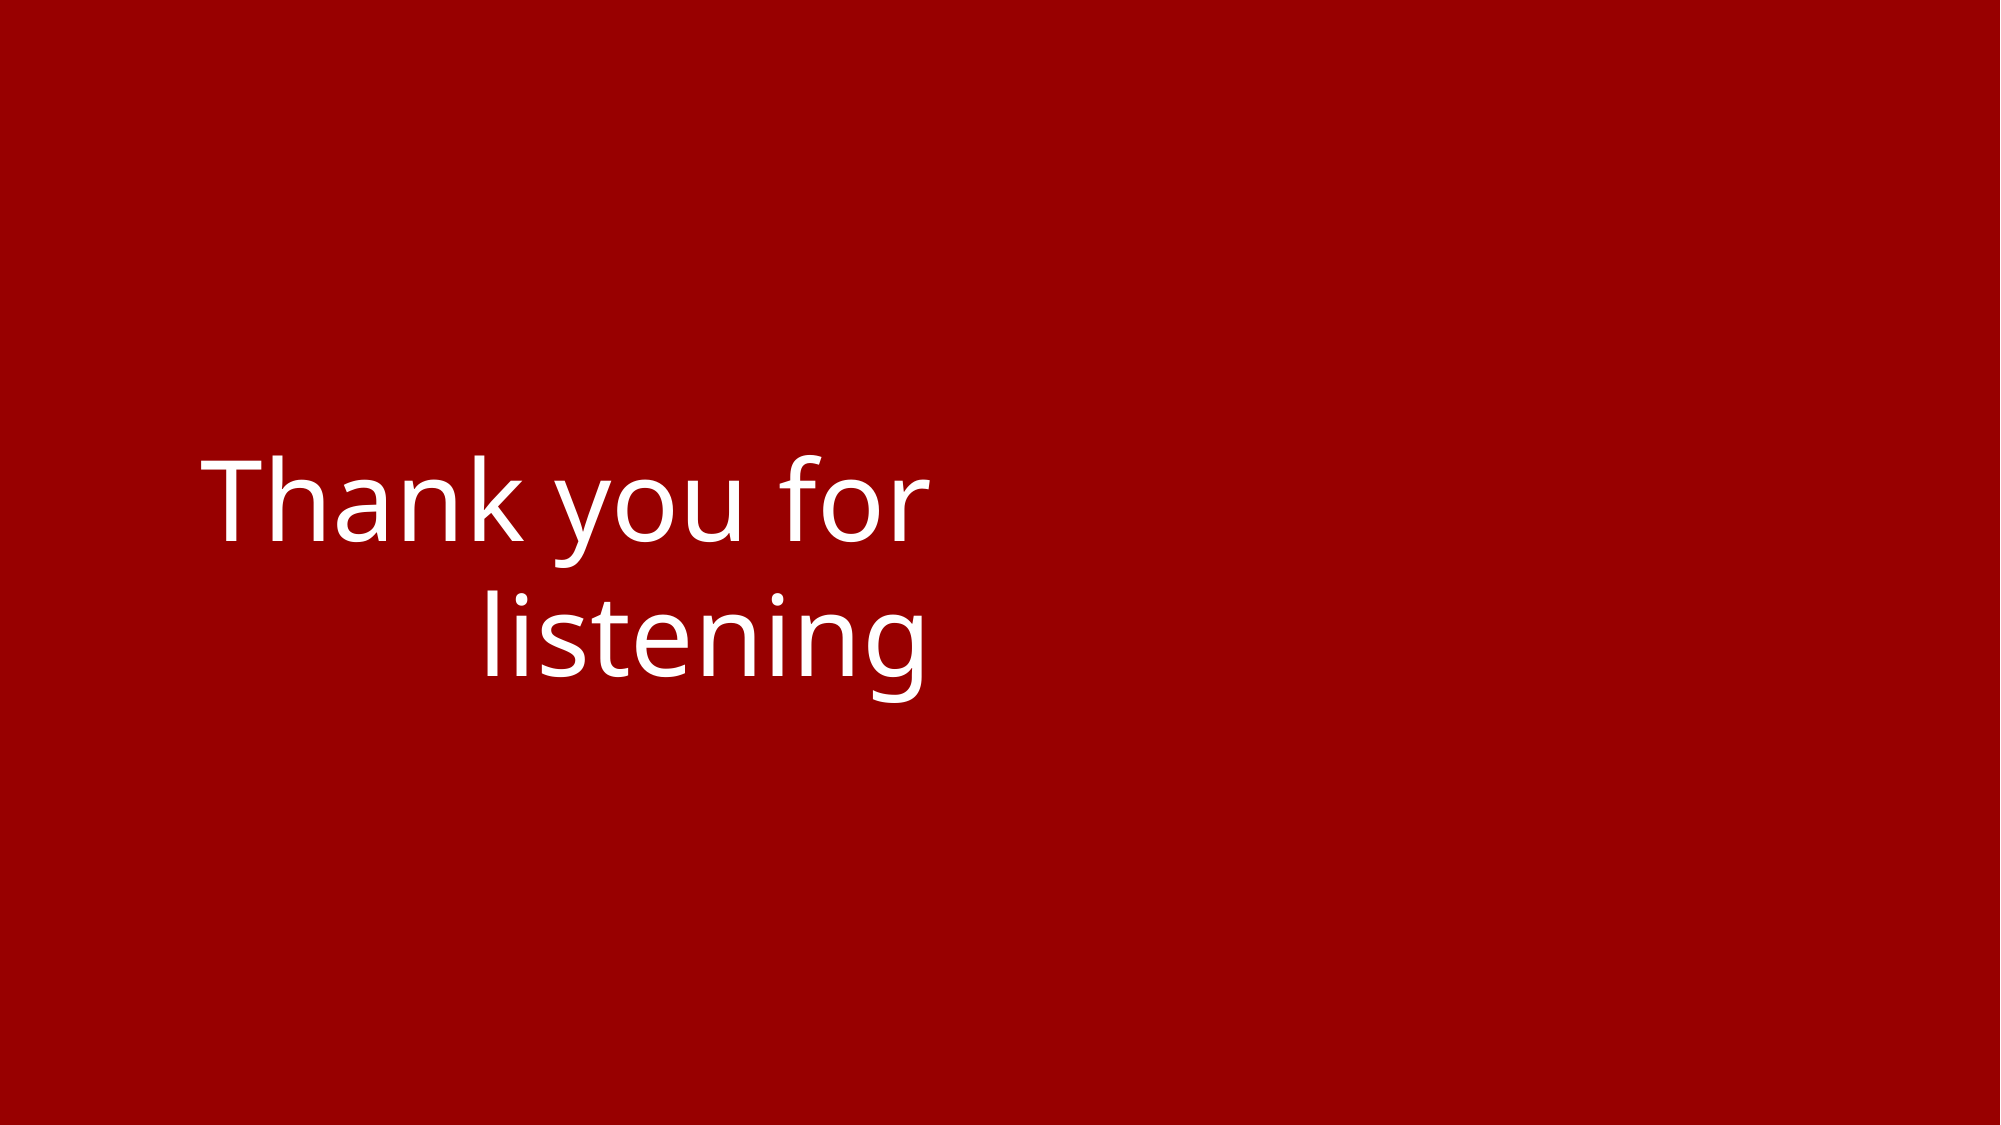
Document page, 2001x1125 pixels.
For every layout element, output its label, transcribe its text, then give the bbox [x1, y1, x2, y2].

title Thank you for listening [111, 210, 948, 917]
